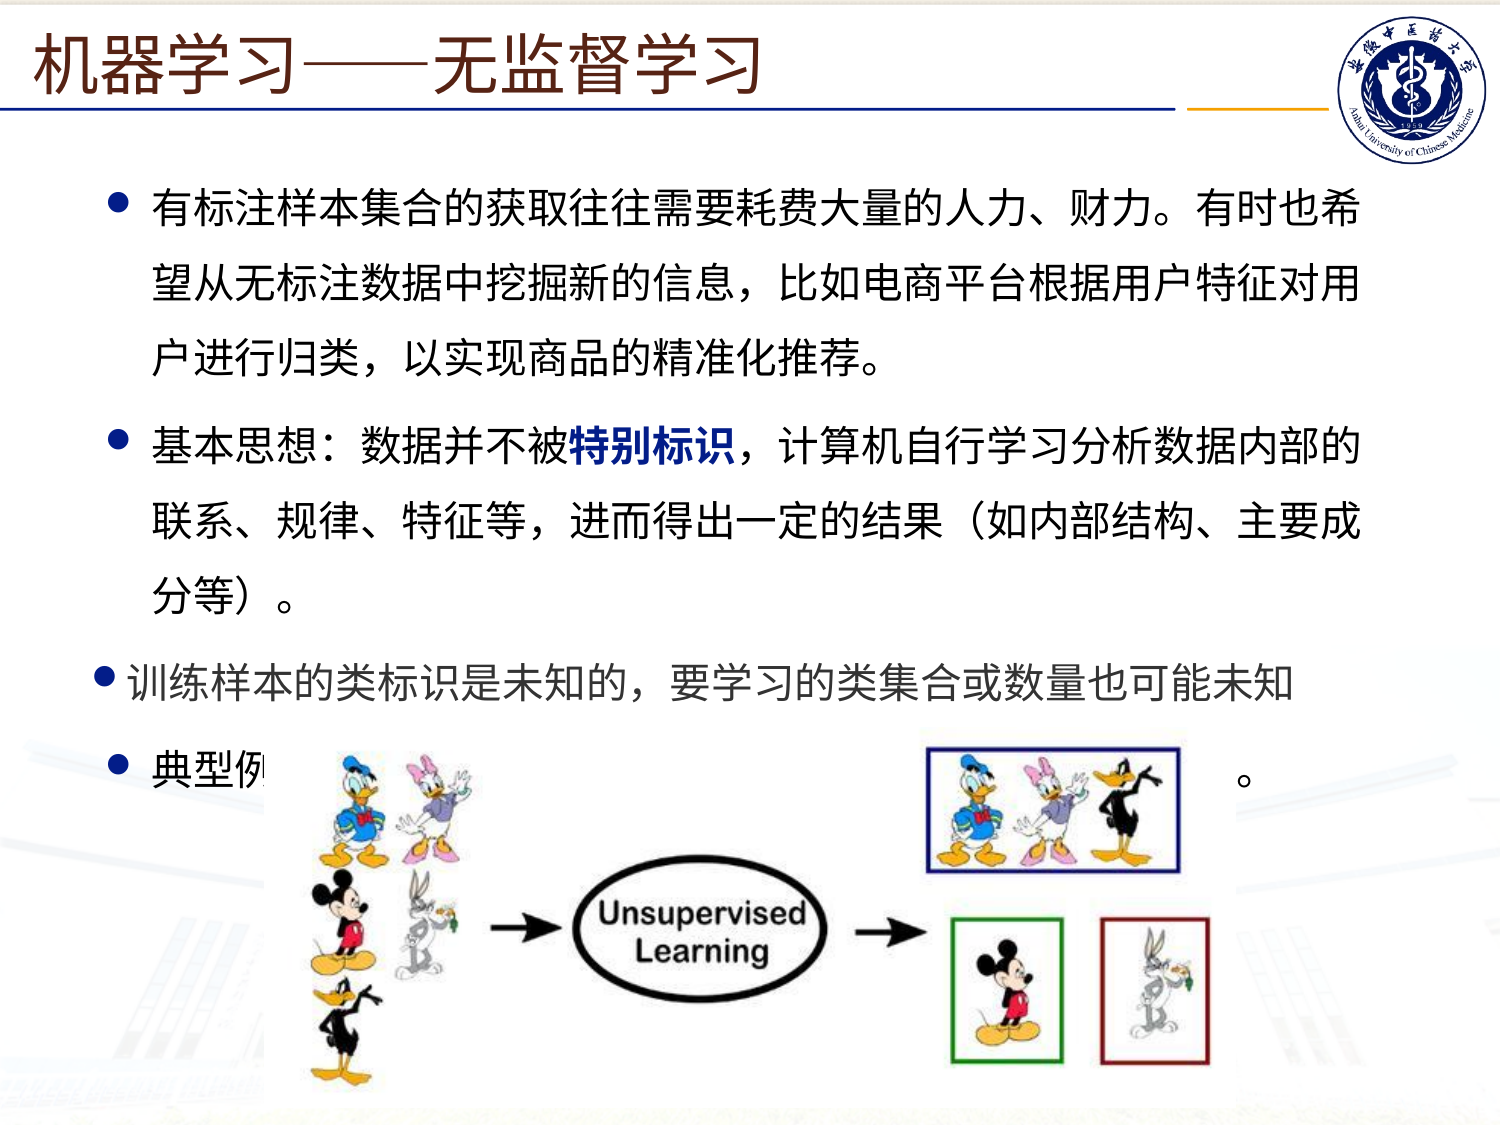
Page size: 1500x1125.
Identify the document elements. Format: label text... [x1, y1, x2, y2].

picture [263, 727, 1236, 1108]
list 有标注样本集合的获取往往需要耗费大量的人力、财力。有时也希望从无标注数据中挖掘新的信息，比如电商平台根据用户特征对用户进行归类，以实现商品的精准化推荐。 基本思想：数据并不被特别标识，计算机自行学习分析数据内部的联系、规律、特征等，进而得出一定的结果（如内部结构、主要成分等）。 训练样本的类标识是未知的，要学习的类集合或数量也可能未知 典型例子：聚类算法、降维算法是最典型的无监督学习算法。 [76, 149, 1385, 1041]
text_box 机器学习——无监督学习 [17, 0, 1107, 142]
picture [1328, 7, 1495, 173]
